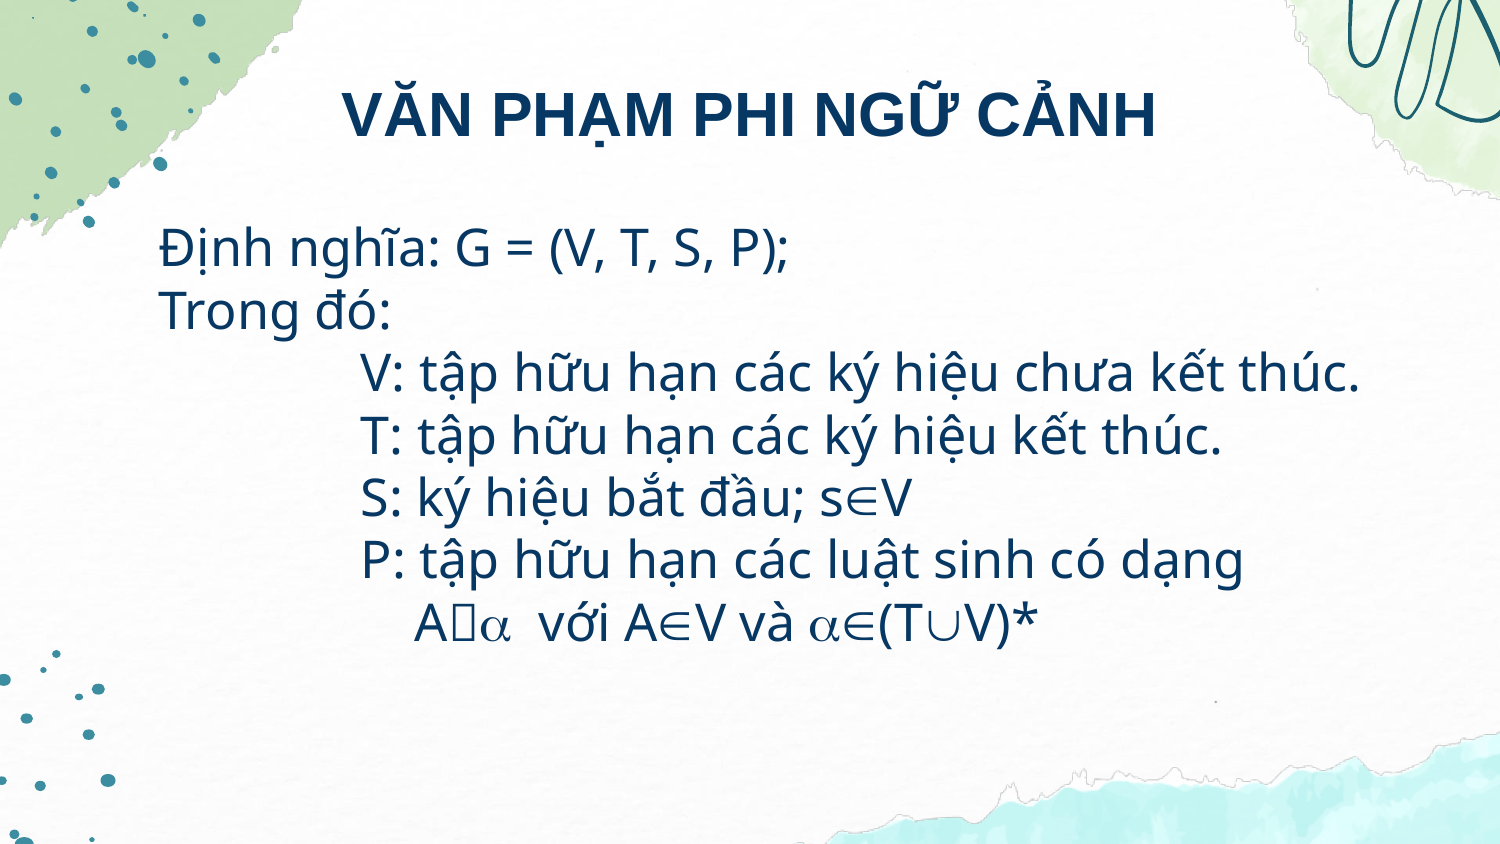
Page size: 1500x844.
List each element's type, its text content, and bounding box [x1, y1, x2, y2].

picture [408, 730, 1500, 844]
picture [1477, 0, 1500, 50]
picture [1352, 0, 1395, 64]
title VĂN PHẠM PHI NGỮ CẢNH [286, 64, 1214, 159]
picture [1398, 0, 1447, 116]
picture [1268, 0, 1500, 276]
picture [0, 0, 1500, 844]
text_box Định nghĩa: G = (V, T, S, P); Trong đó: V: tập hữu hạn các ký hiệu chưa kết thúc. T: tập hữu hạn các ký hiệu kết thúc. S: ký hiệu bắt đầu; sV P: tập hữu hạn các luật sinh có dạng A với AV và (TV)* [120, 182, 1451, 685]
picture [1440, 0, 1500, 118]
